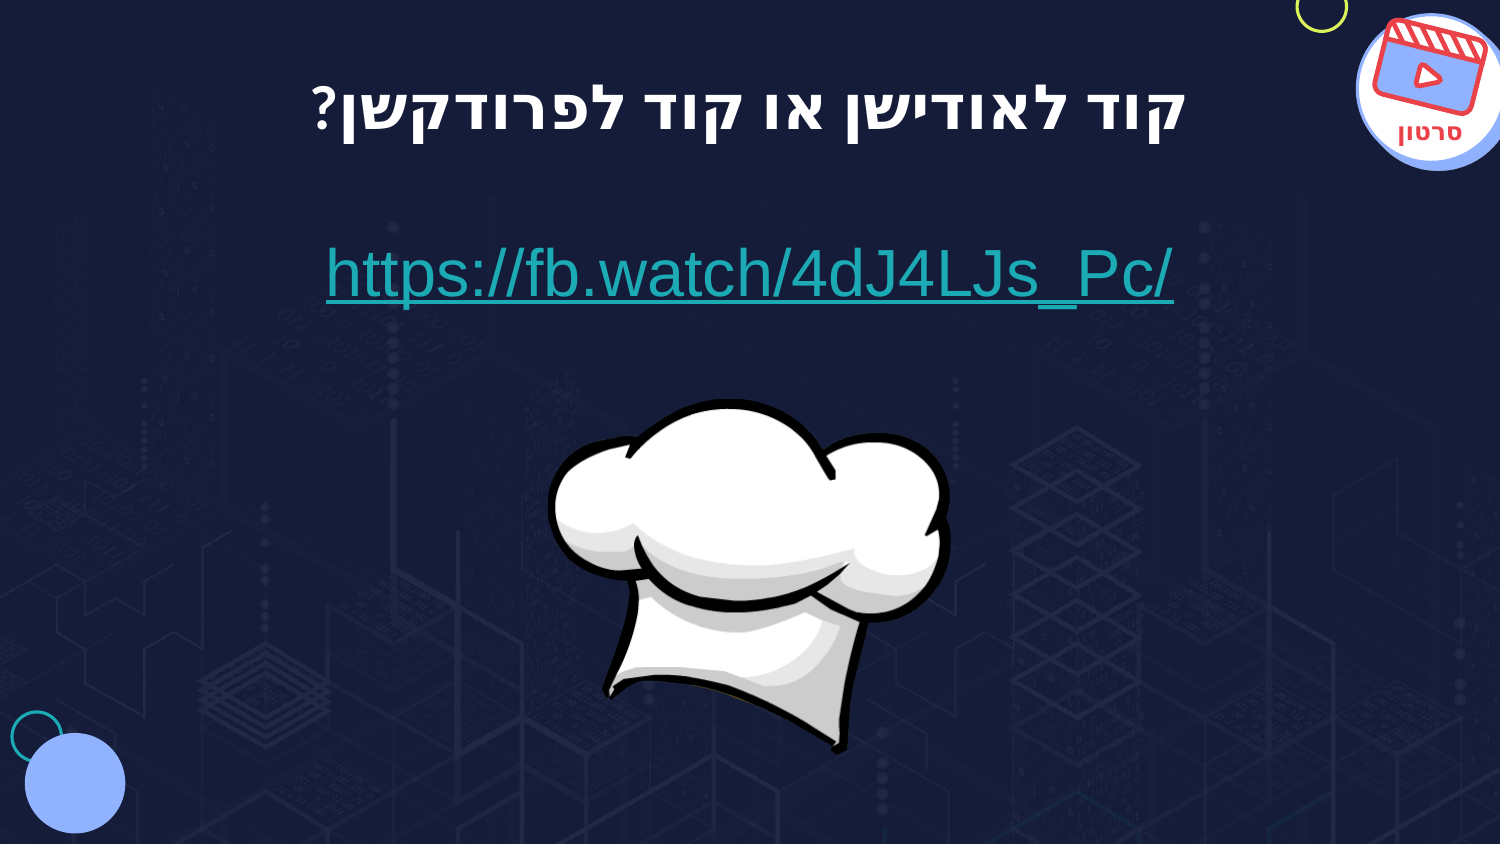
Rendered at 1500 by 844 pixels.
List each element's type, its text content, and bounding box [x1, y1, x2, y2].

title קוד לאודישן או קוד לפרודקשן? [88, 66, 1412, 176]
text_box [1374, 19, 1486, 114]
title סרטון [1371, 117, 1490, 146]
picture [548, 399, 952, 756]
text_box https://fb.watch/4dJ4LJs_Pc/ [139, 222, 1361, 317]
